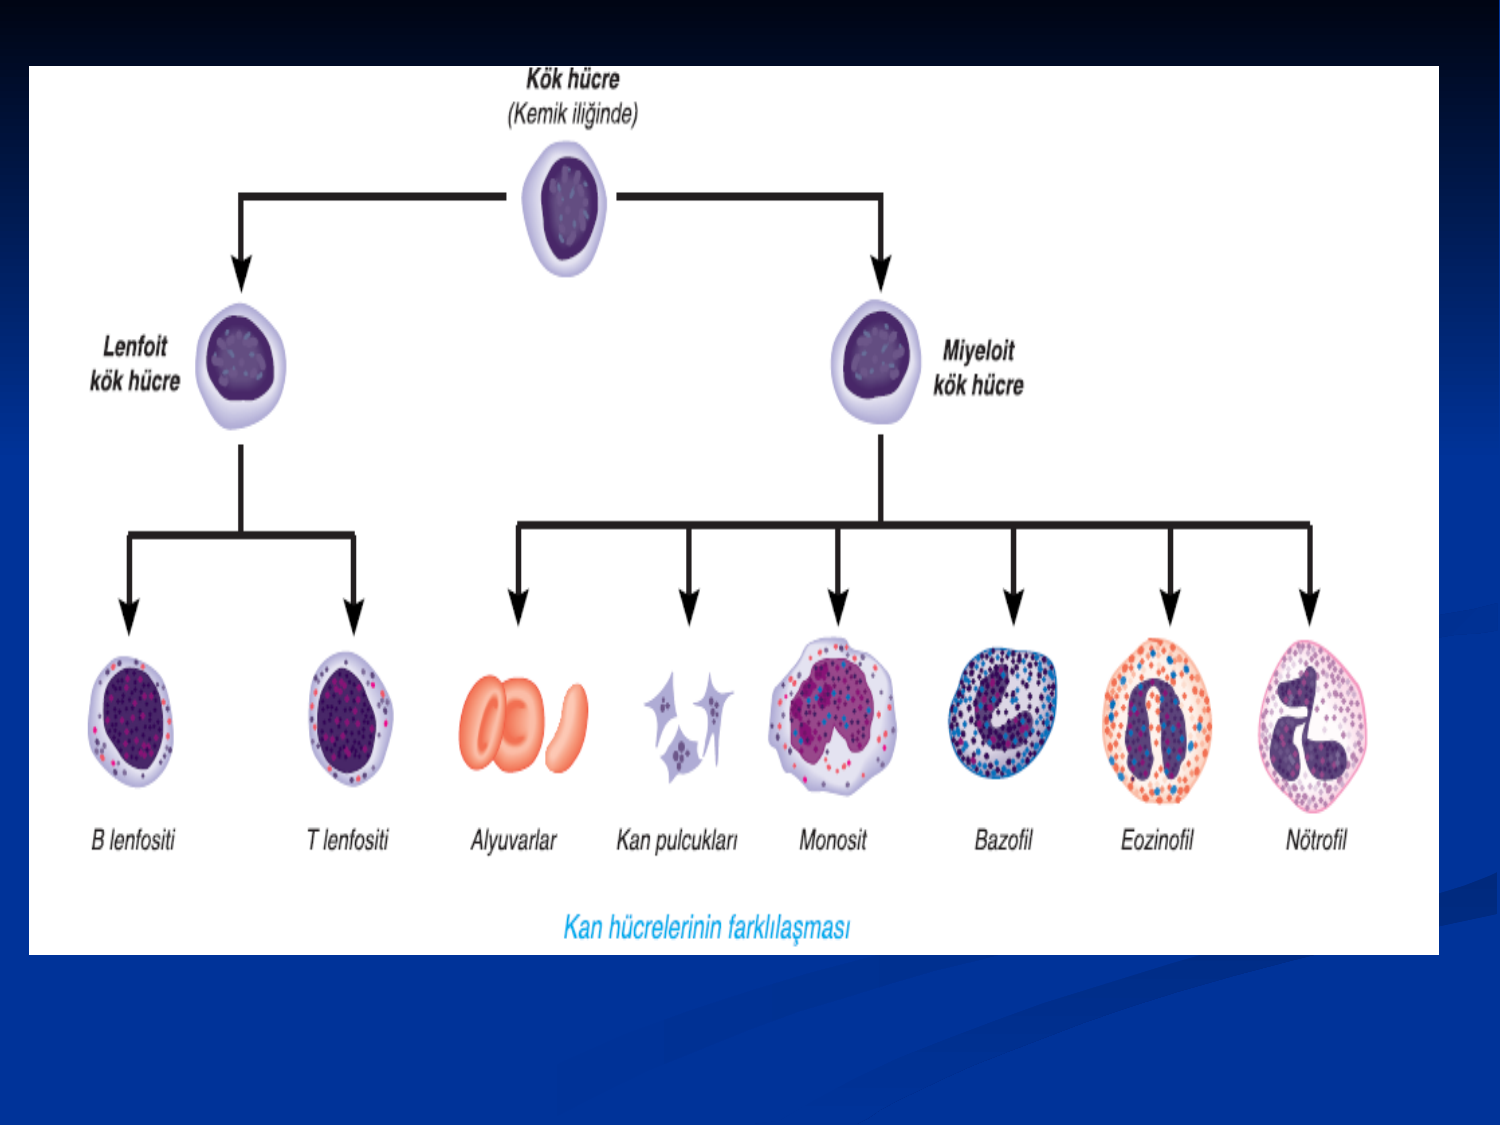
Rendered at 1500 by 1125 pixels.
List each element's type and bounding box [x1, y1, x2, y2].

list [29, 66, 1440, 955]
